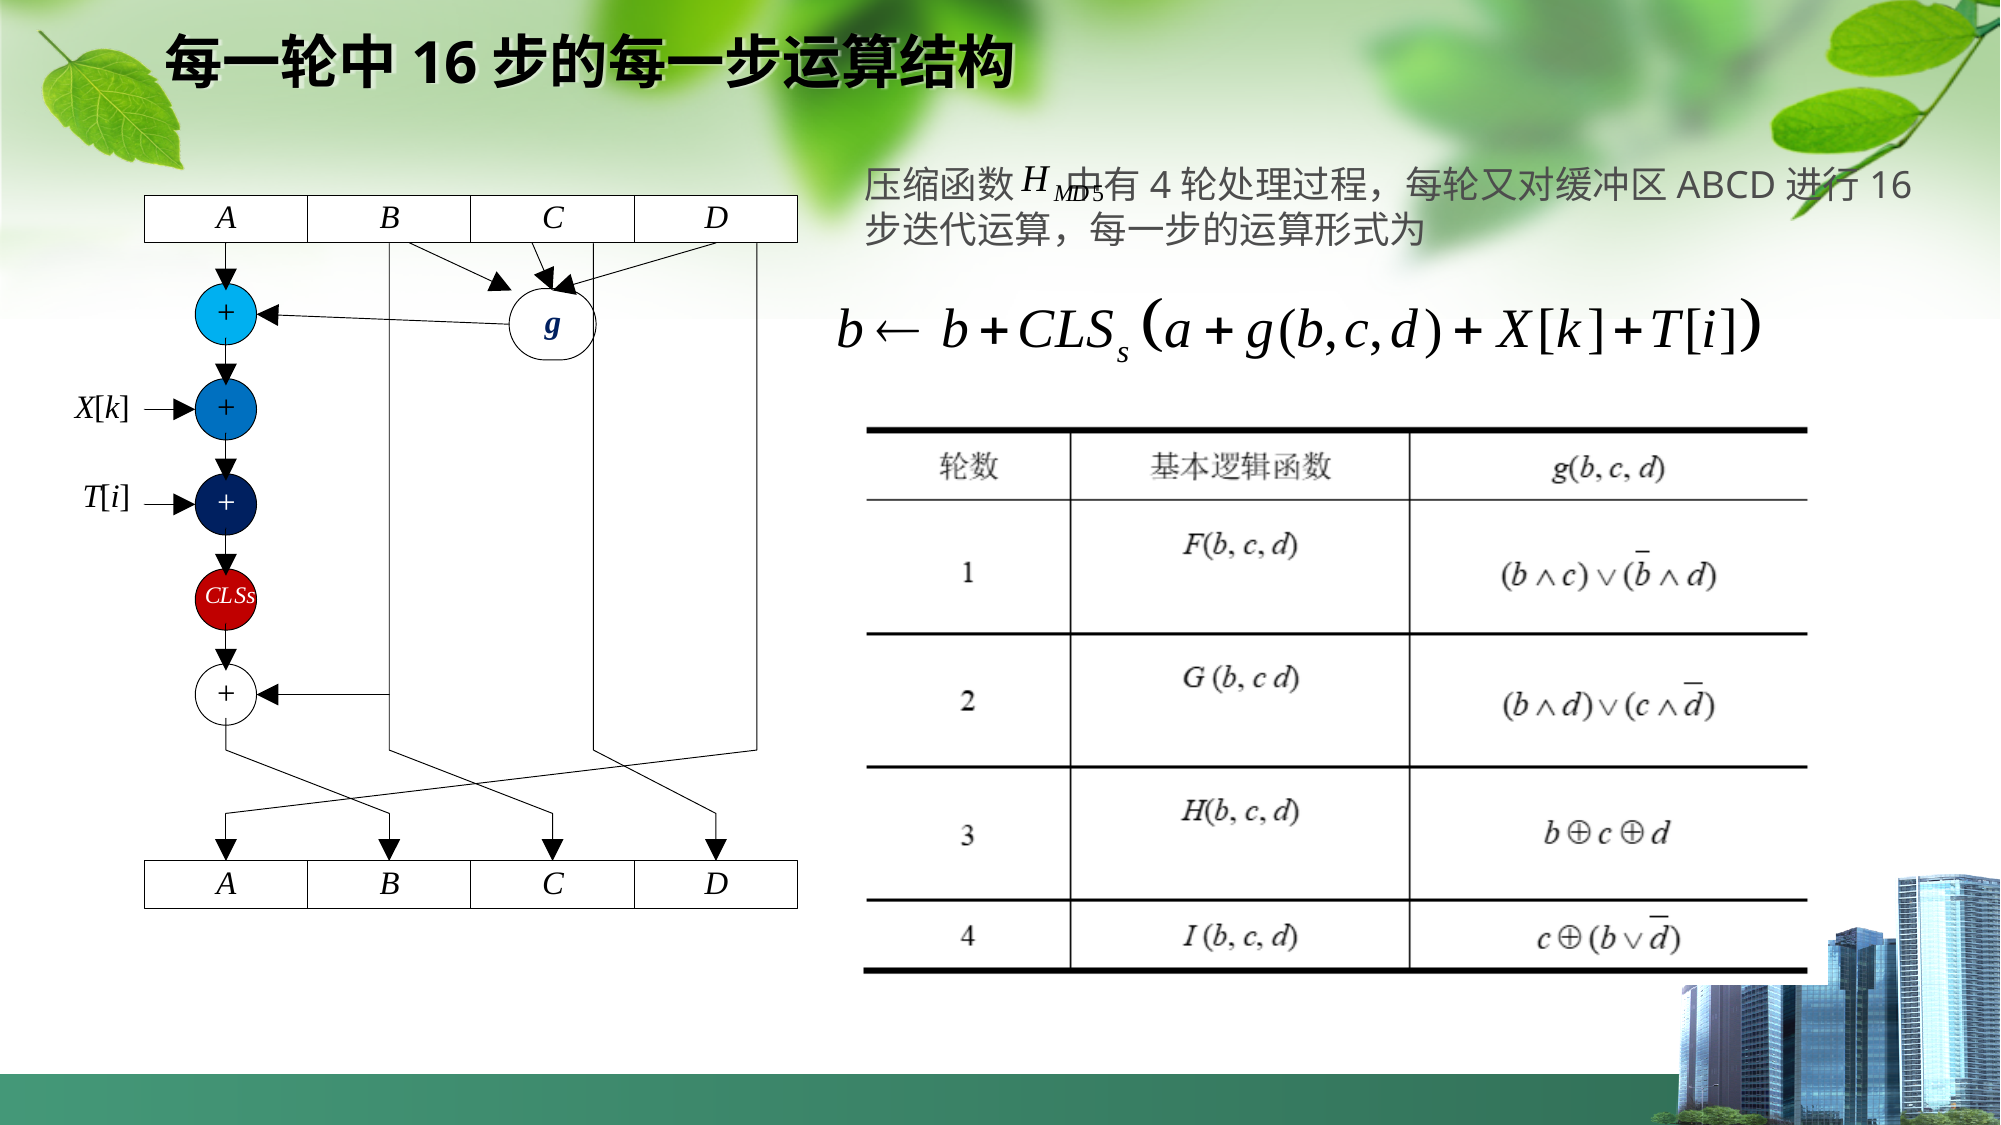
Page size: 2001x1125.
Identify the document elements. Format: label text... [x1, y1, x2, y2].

title 每一轮中16步的每一步运算结构 [149, 7, 1501, 113]
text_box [40, 187, 802, 913]
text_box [1013, 153, 1110, 209]
picture [0, 0, 2000, 319]
text_box 压缩函数 中有4轮处理过程，每轮又对缓冲区ABCD进行16步迭代运算，每一步的运算形式为 [849, 153, 1959, 259]
picture [855, 407, 1829, 985]
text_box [829, 287, 1767, 381]
